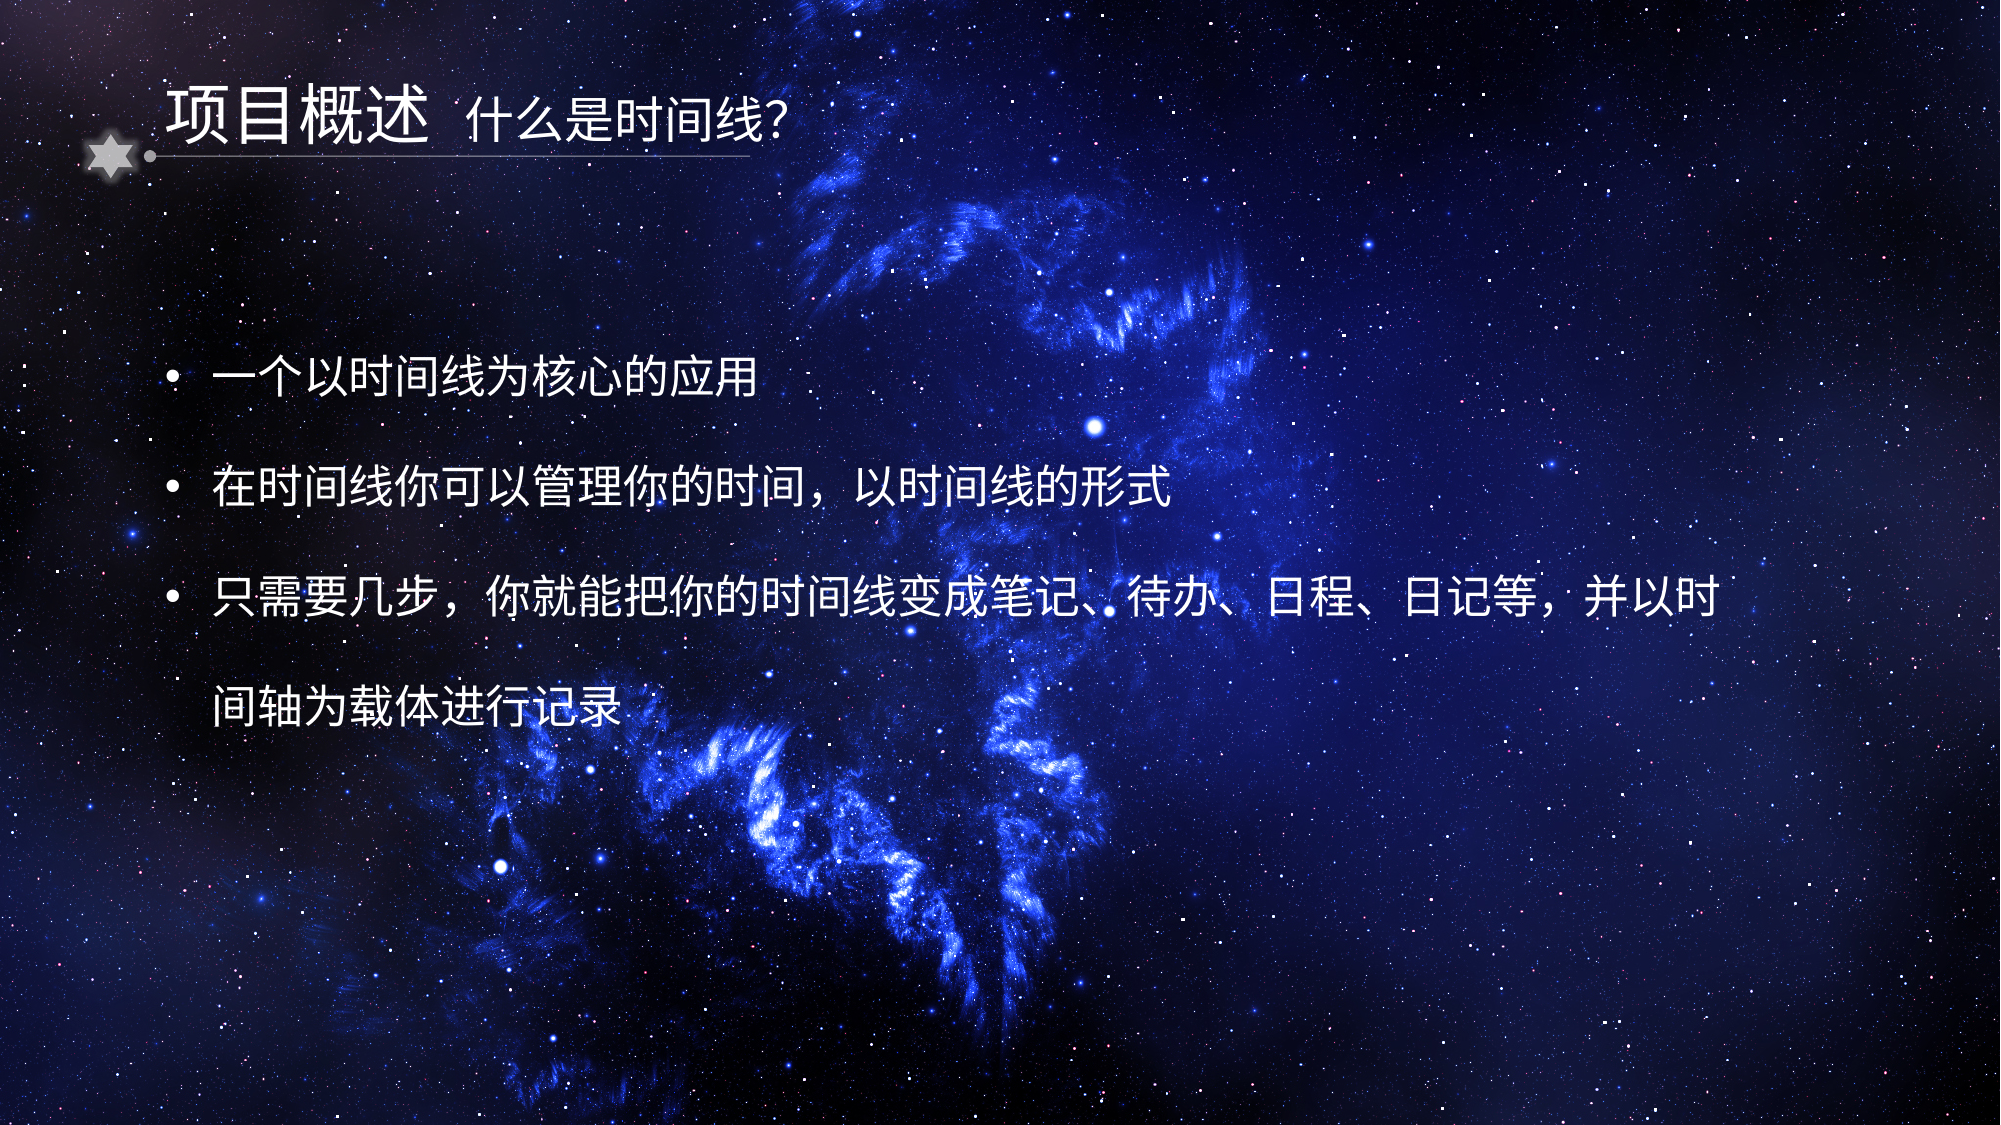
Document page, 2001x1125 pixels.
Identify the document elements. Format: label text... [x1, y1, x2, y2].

list 项目概述 [150, 74, 447, 144]
picture [0, 0, 2000, 1125]
text_box 一个以时间线为核心的应用 在时间线你可以管理你的时间，以时间线的形式 只需要几步，你就能把你的时间线变成笔记、待办、日程、日记等，并以时间轴为载体进行记录 [149, 285, 1775, 741]
list 什么是时间线？ [450, 88, 791, 144]
